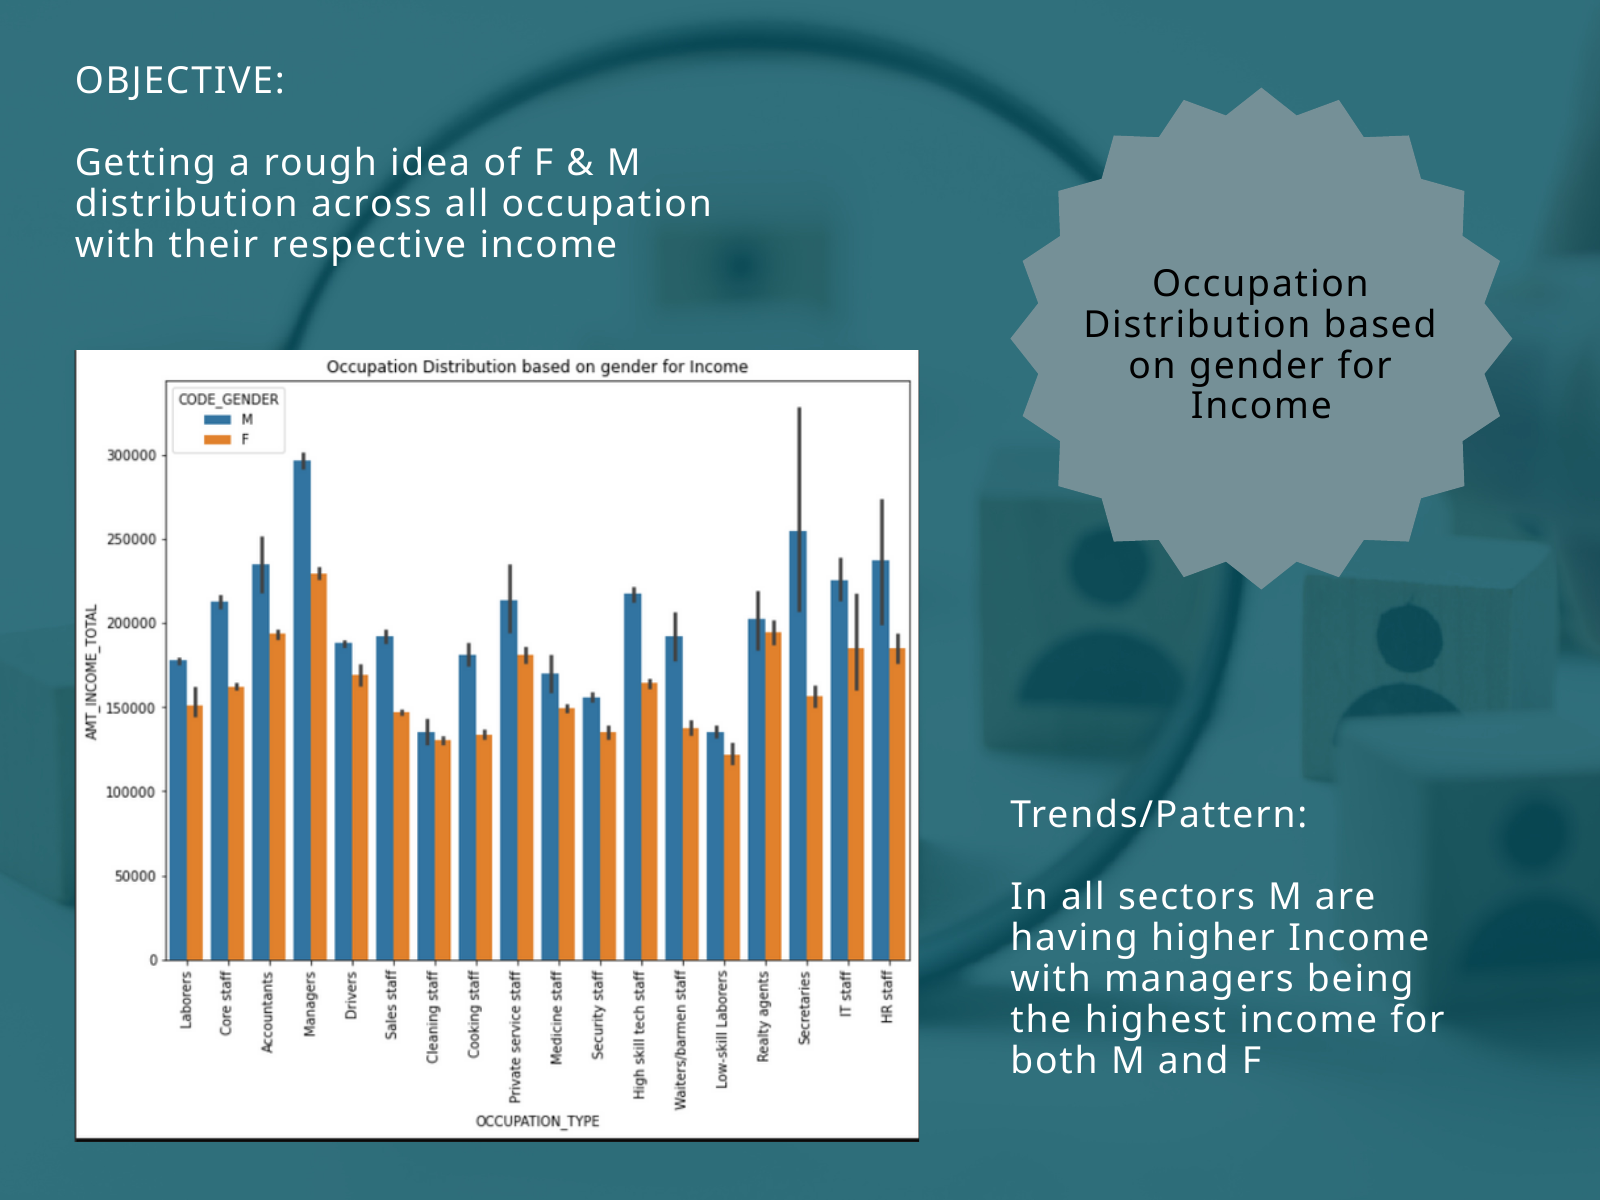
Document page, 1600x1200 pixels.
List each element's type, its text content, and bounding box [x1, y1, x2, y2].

text_box OBJECTIVE: Getting a rough idea of F & M distribution across all occupation with their respective income [74, 60, 800, 265]
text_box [1010, 87, 1513, 590]
text_box [74, 350, 920, 1142]
text_box [0, 0, 1600, 1200]
text_box Trends/Pattern: In all sectors M are having higher Income with managers being the highest income for both M and F [1010, 793, 1480, 1081]
